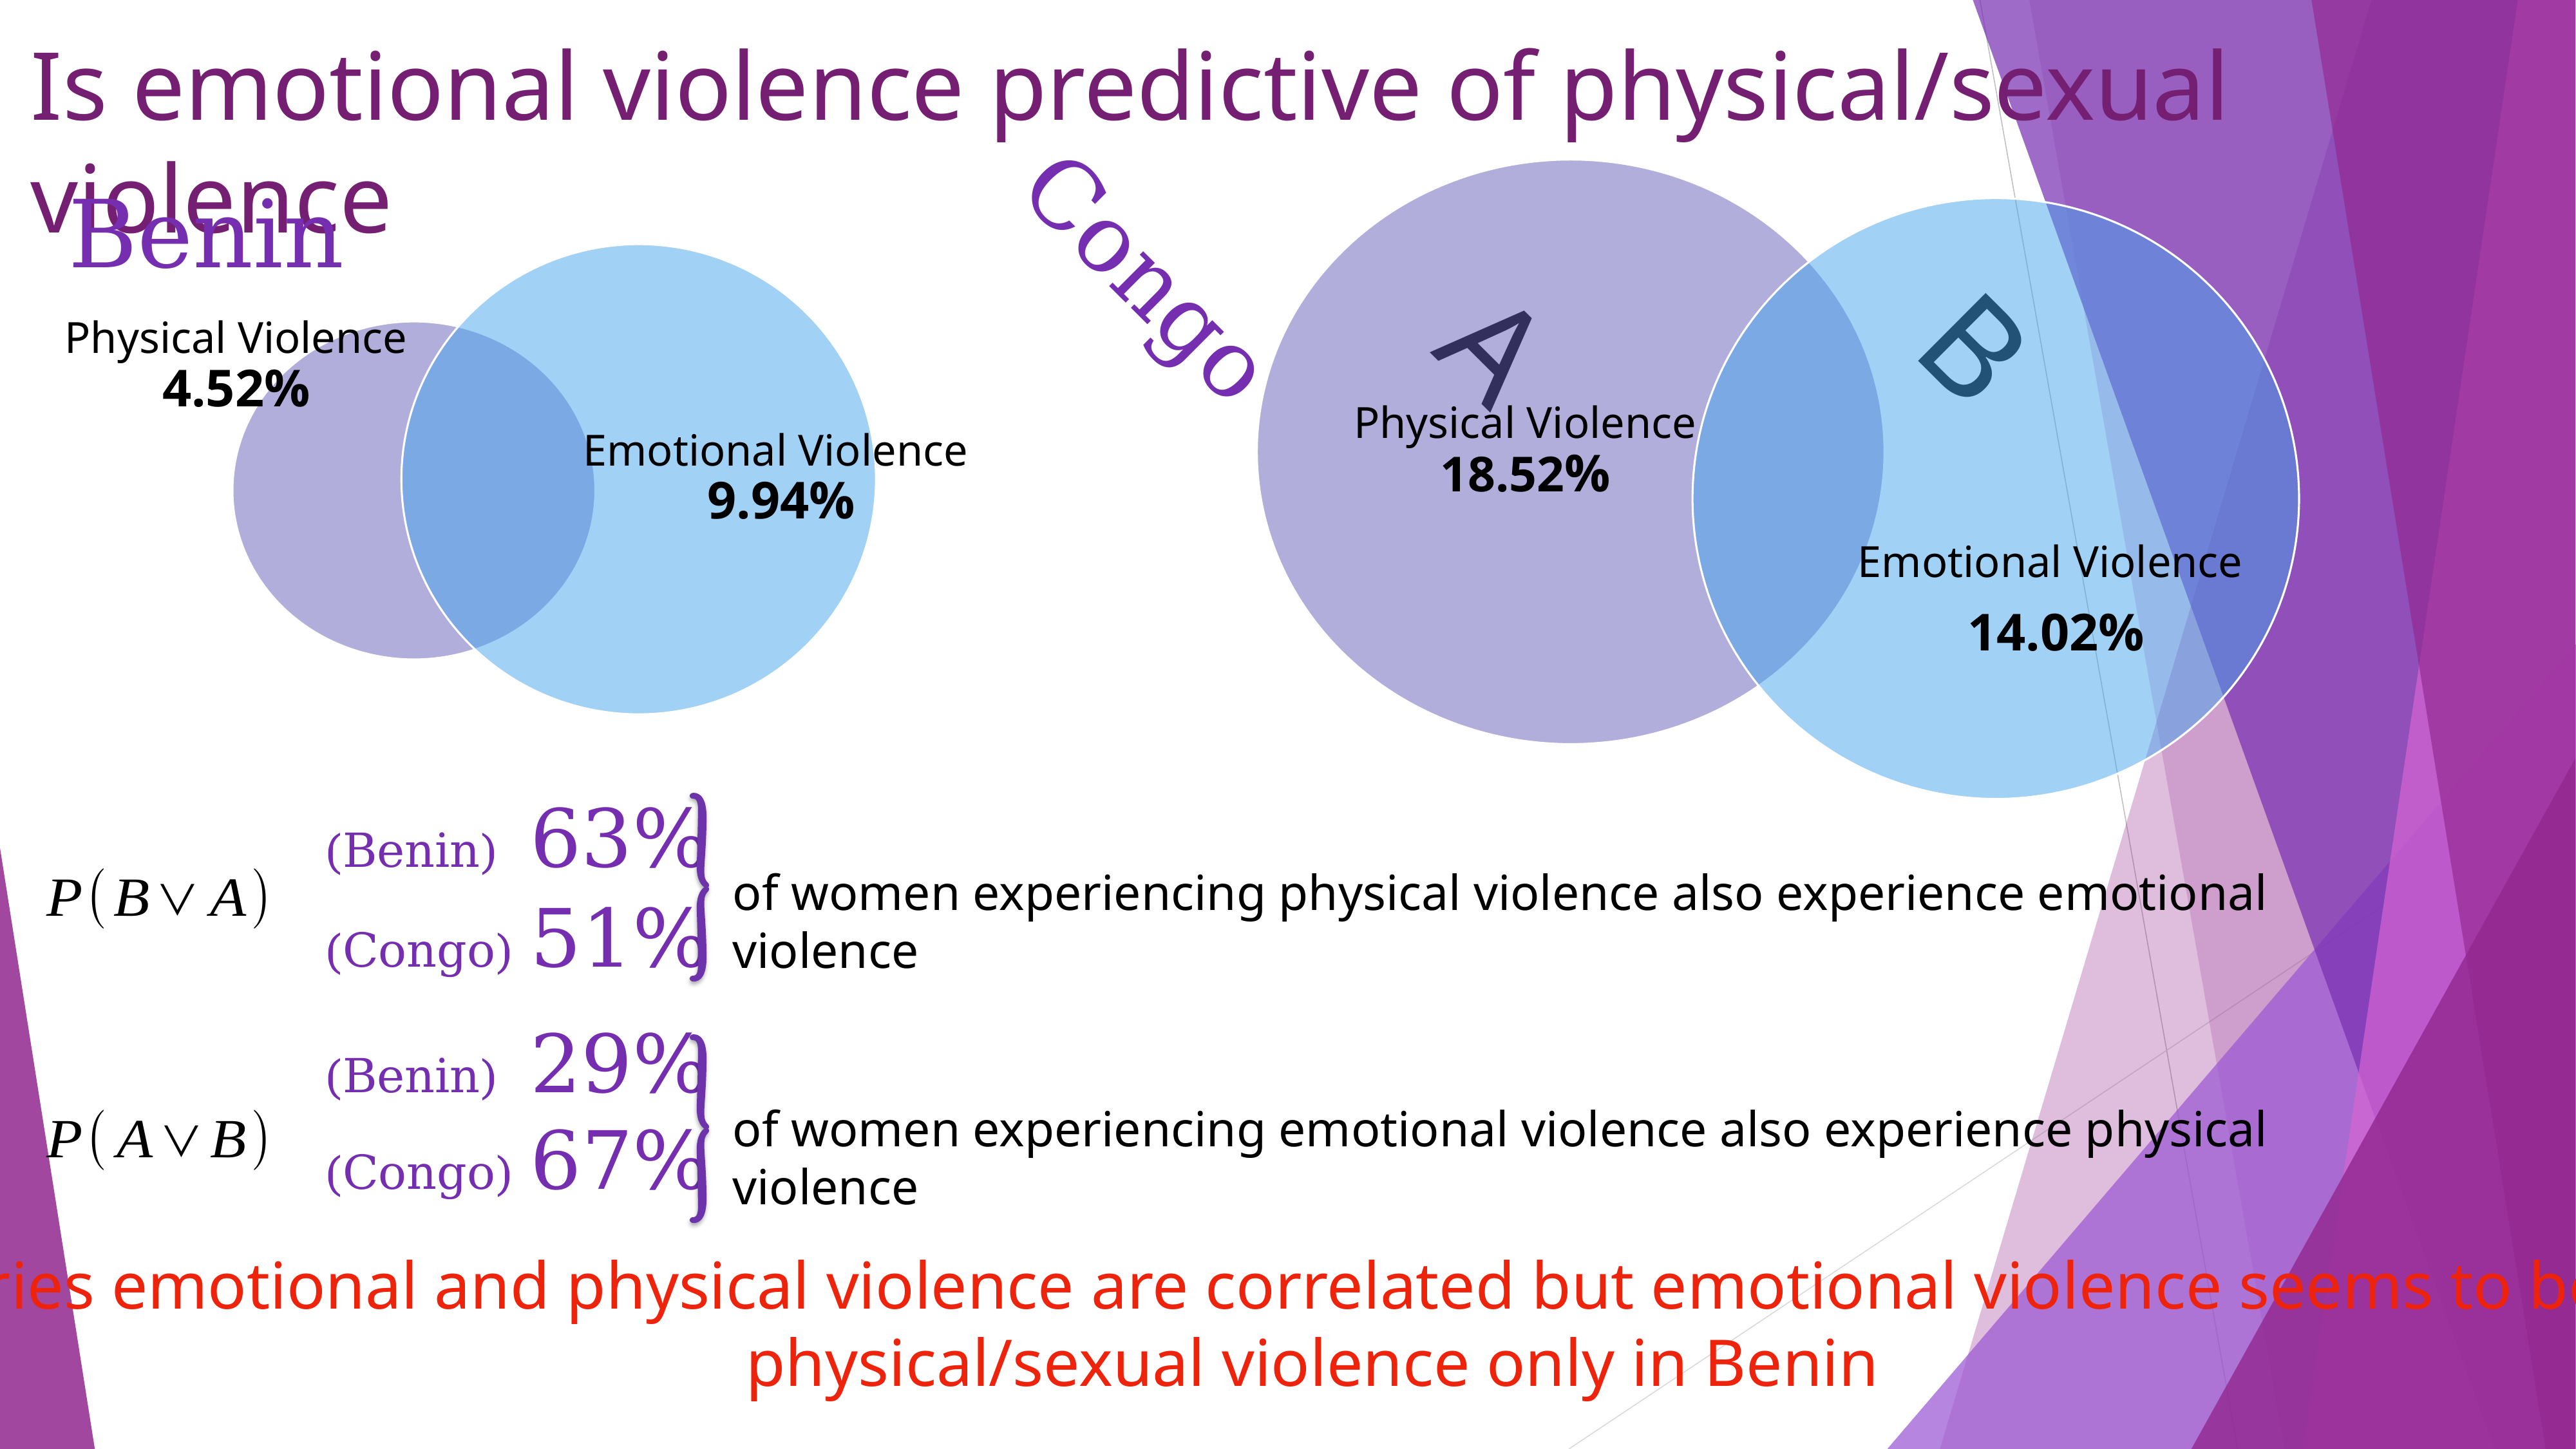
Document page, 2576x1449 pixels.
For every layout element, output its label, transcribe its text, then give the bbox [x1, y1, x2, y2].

text_box [43, 1105, 272, 1173]
text_box Is emotional violence predictive of physical/sexual violence [26, 21, 2576, 257]
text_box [317, 766, 2414, 980]
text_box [317, 1007, 2414, 1222]
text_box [1119, 159, 2300, 799]
text_box In both countries emotional and physical violence are correlated but emotional violence seems to be a precursor of physical/sexual violence only in Benin [0, 1239, 2576, 1405]
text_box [55, 243, 984, 715]
text_box Benin [64, 169, 349, 243]
text_box [43, 864, 272, 931]
